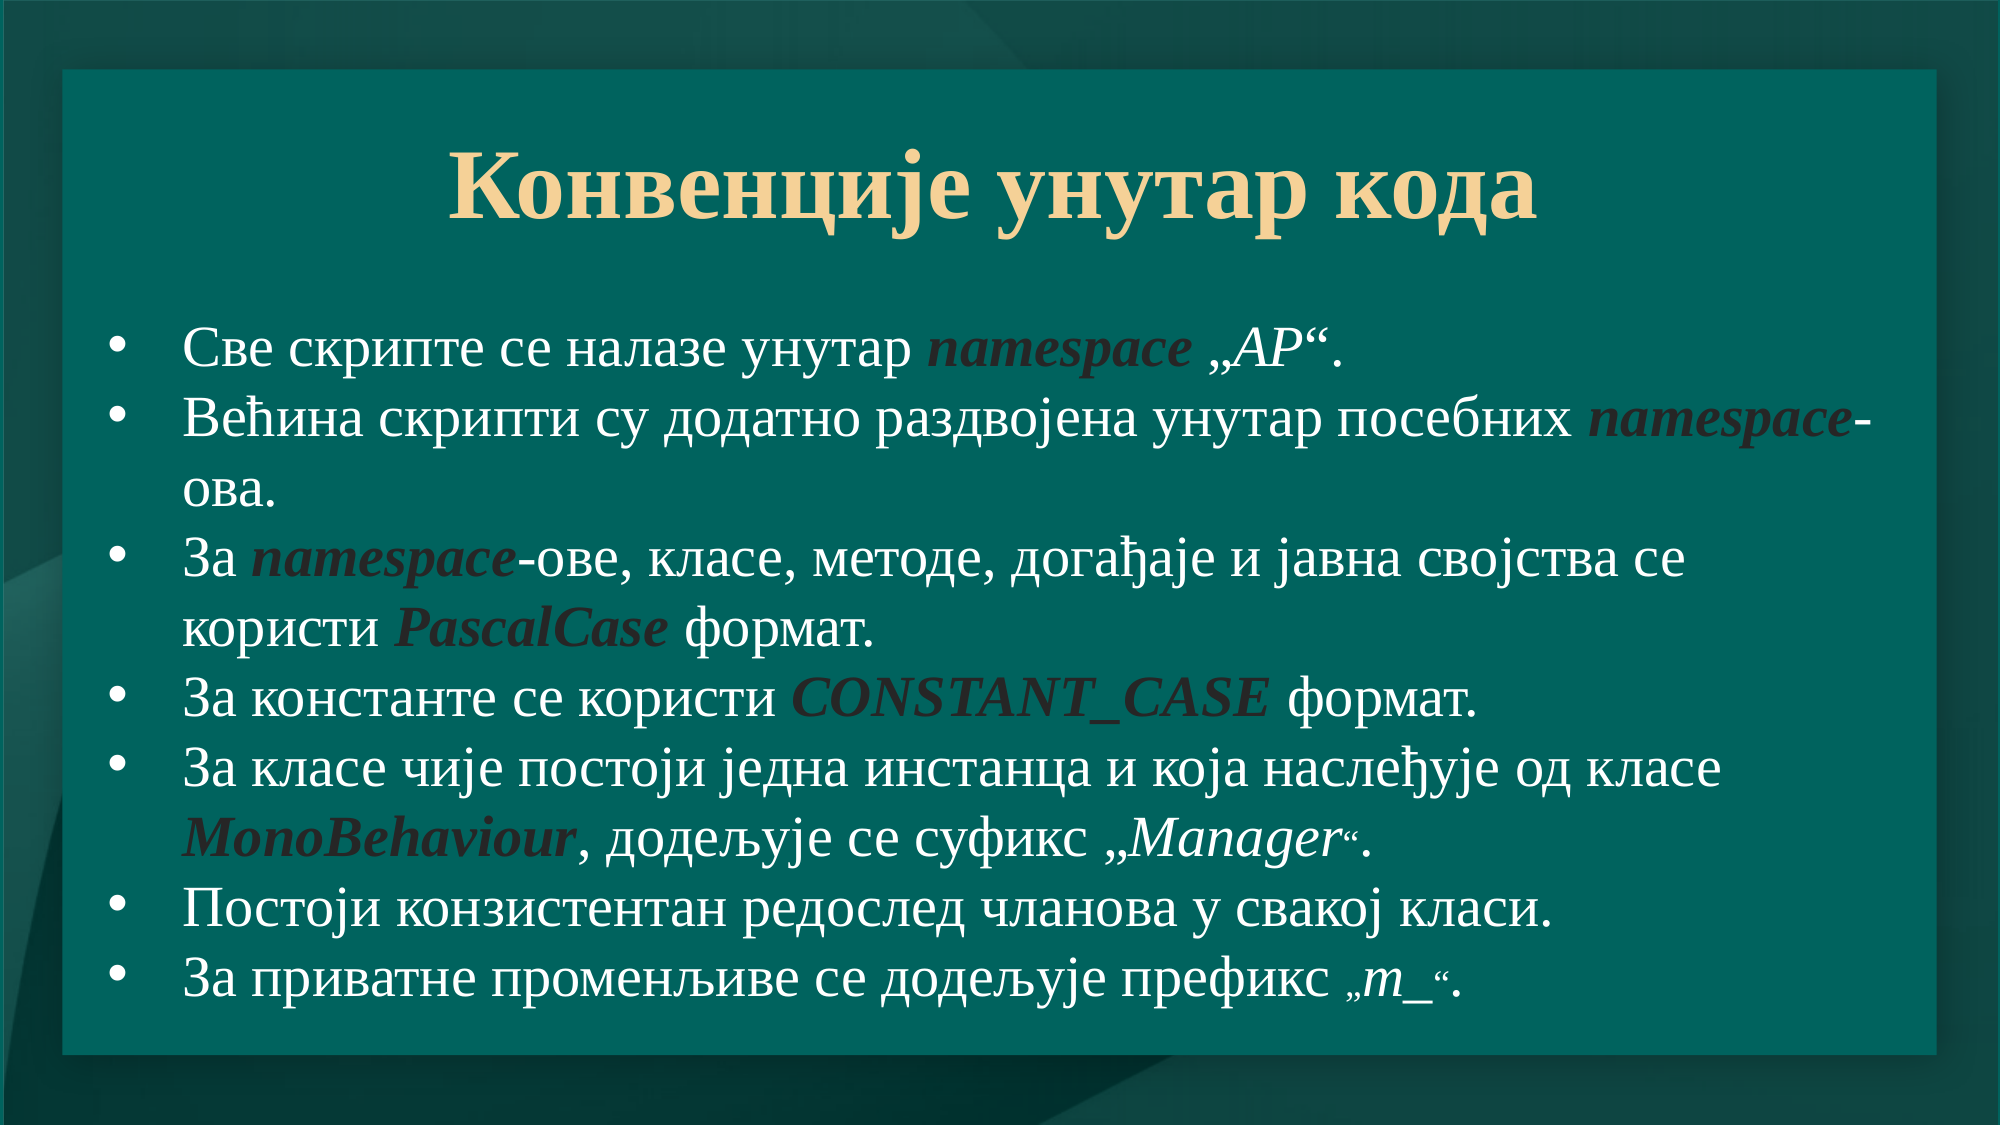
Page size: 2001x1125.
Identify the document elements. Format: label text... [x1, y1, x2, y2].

text_box Све скрипте се налазе унутар namespace „AP“. Већина скрипти су додатно раздвојена унутар посебних namespace-oва. За namespace-ове, класе, методе, догађаје и јавна својства се користи PascalCase формат. За константе се користи CONSTANT_CASE формат. За класе чије постоји једна инстанца и која наслеђује од класе MonoBehaviour, додељује се суфикс „Manager“. Постоји конзистентан редослед чланова у свакој класи. За приватне променљиве се додељује префикс „m_“. [92, 300, 1908, 1016]
title Конвенције унутар кода [80, 93, 1908, 263]
